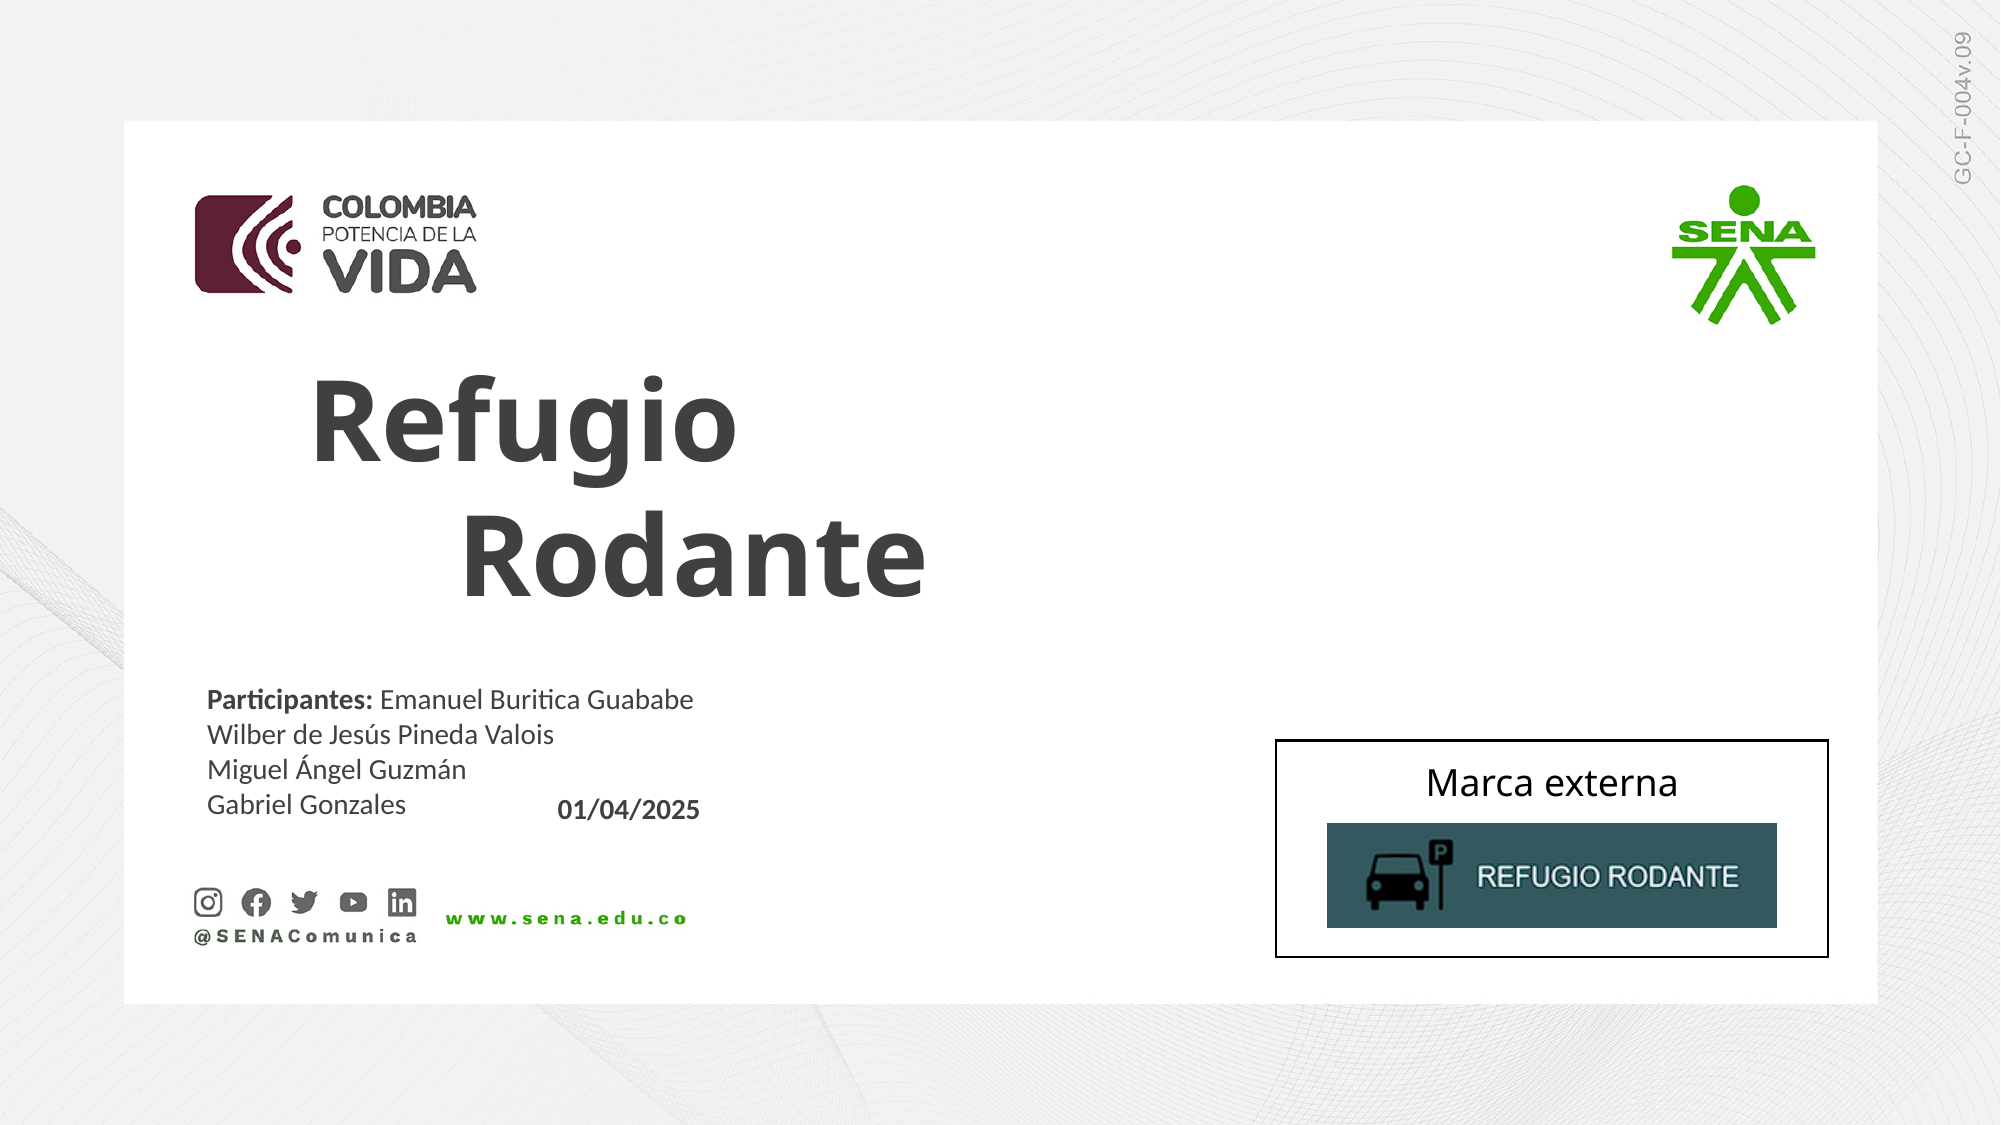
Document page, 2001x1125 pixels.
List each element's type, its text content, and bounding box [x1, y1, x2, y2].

text_box [1275, 739, 1829, 751]
text_box Participantes: Emanuel Buritica Guababe Wilber de Jesús Pineda Valois Miguel Ángel Guzmán Gabriel Gonzales [192, 673, 745, 828]
text_box Refugio Rodante [292, 341, 1351, 627]
text_box [1275, 812, 1829, 958]
text_box 01/04/2025 [542, 783, 1054, 833]
text_box Marca externa [1275, 751, 1829, 812]
picture [0, 0, 2001, 1125]
